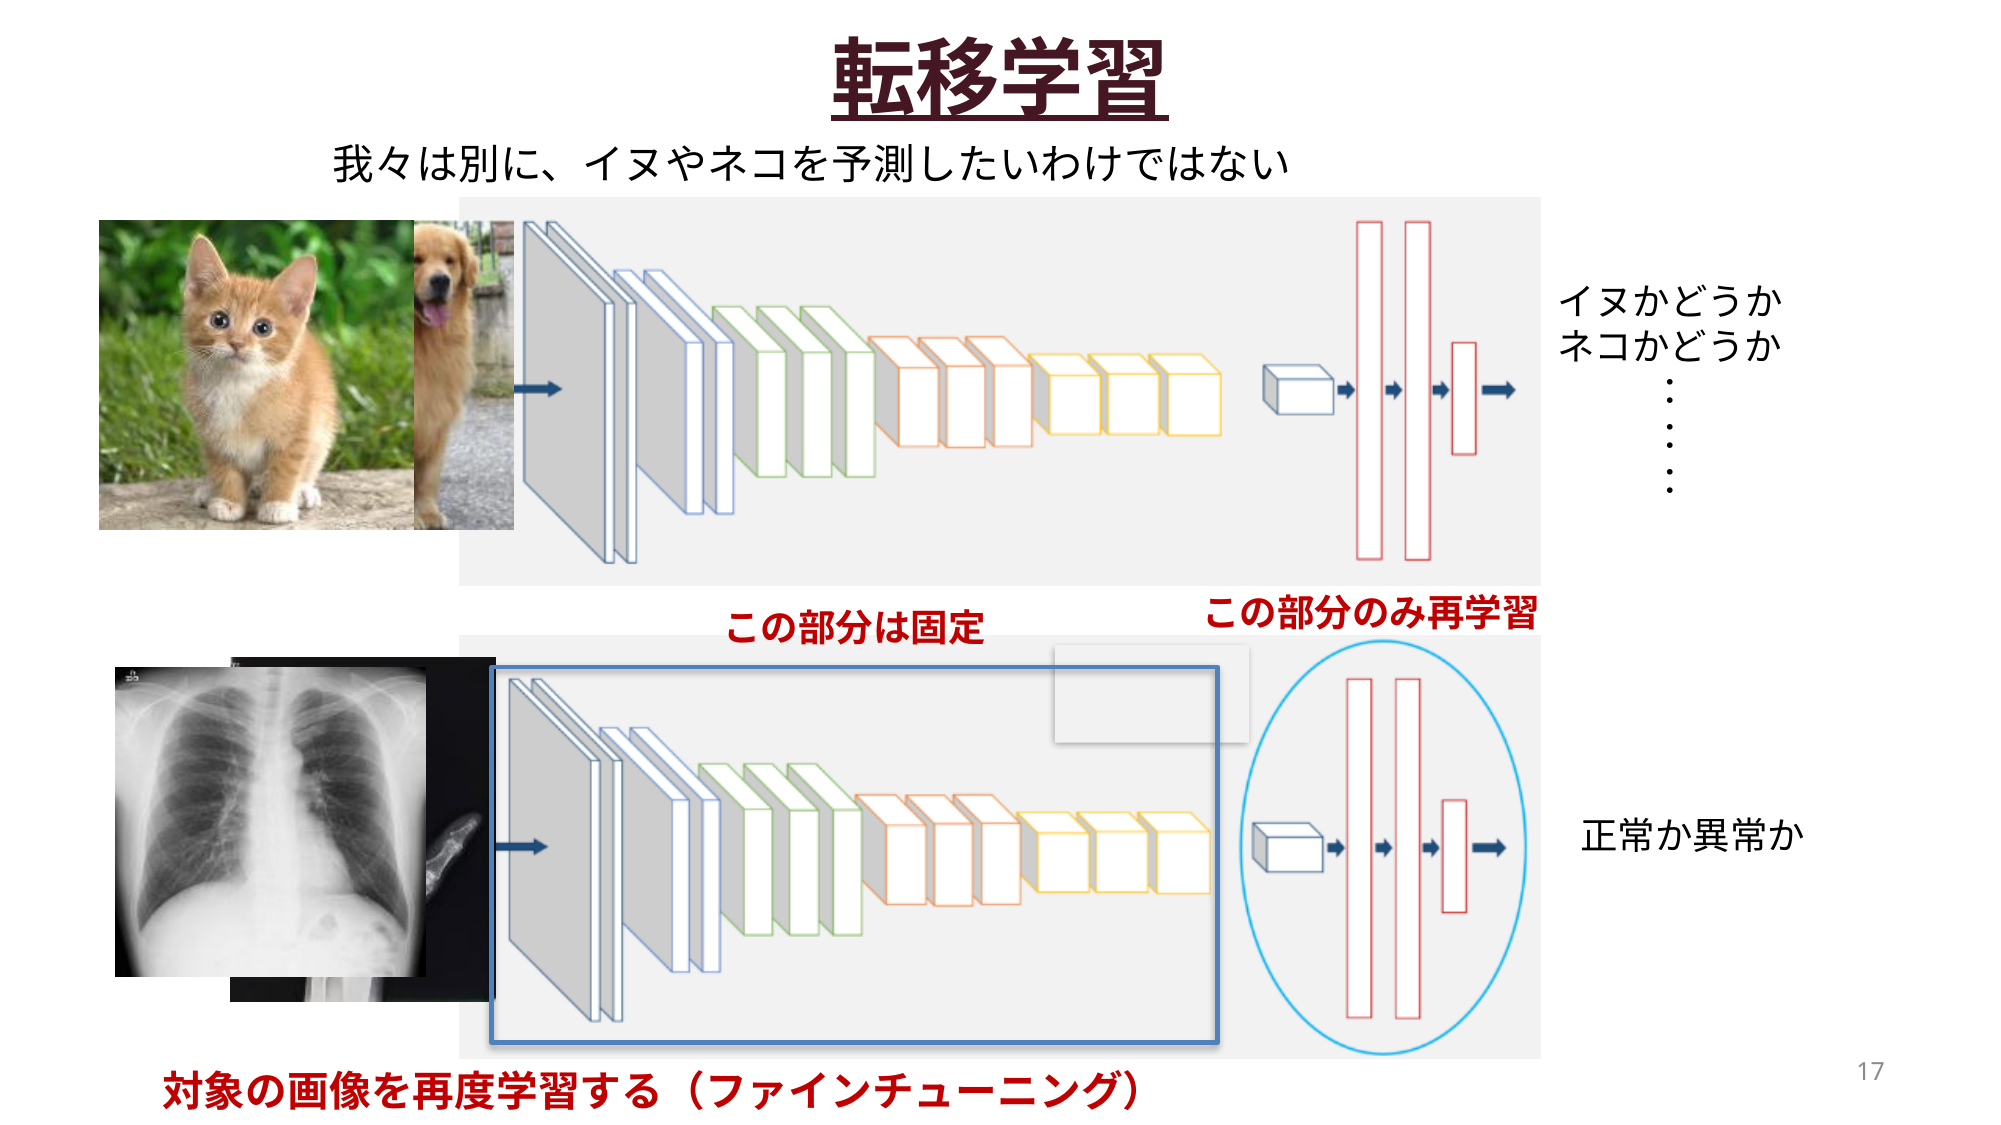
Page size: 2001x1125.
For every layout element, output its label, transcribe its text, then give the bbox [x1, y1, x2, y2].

slide_number 17 [1433, 1042, 1900, 1103]
text_box 対象の画像を再度学習する（ファインチューニング） [147, 1057, 1180, 1123]
picture [99, 197, 1541, 587]
text_box 正常か異常か [1565, 804, 1821, 865]
text_box 我々は別に、イヌやネコを予測したいわけではない [318, 130, 1306, 196]
text_box この部分は固定 [708, 596, 1001, 634]
text_box イヌかどうか ネコかどうか ： ： ： [1546, 270, 1798, 511]
title 転移学習 [99, 16, 1900, 134]
picture [115, 635, 1541, 1060]
text_box この部分のみ再学習 [1187, 581, 1555, 642]
